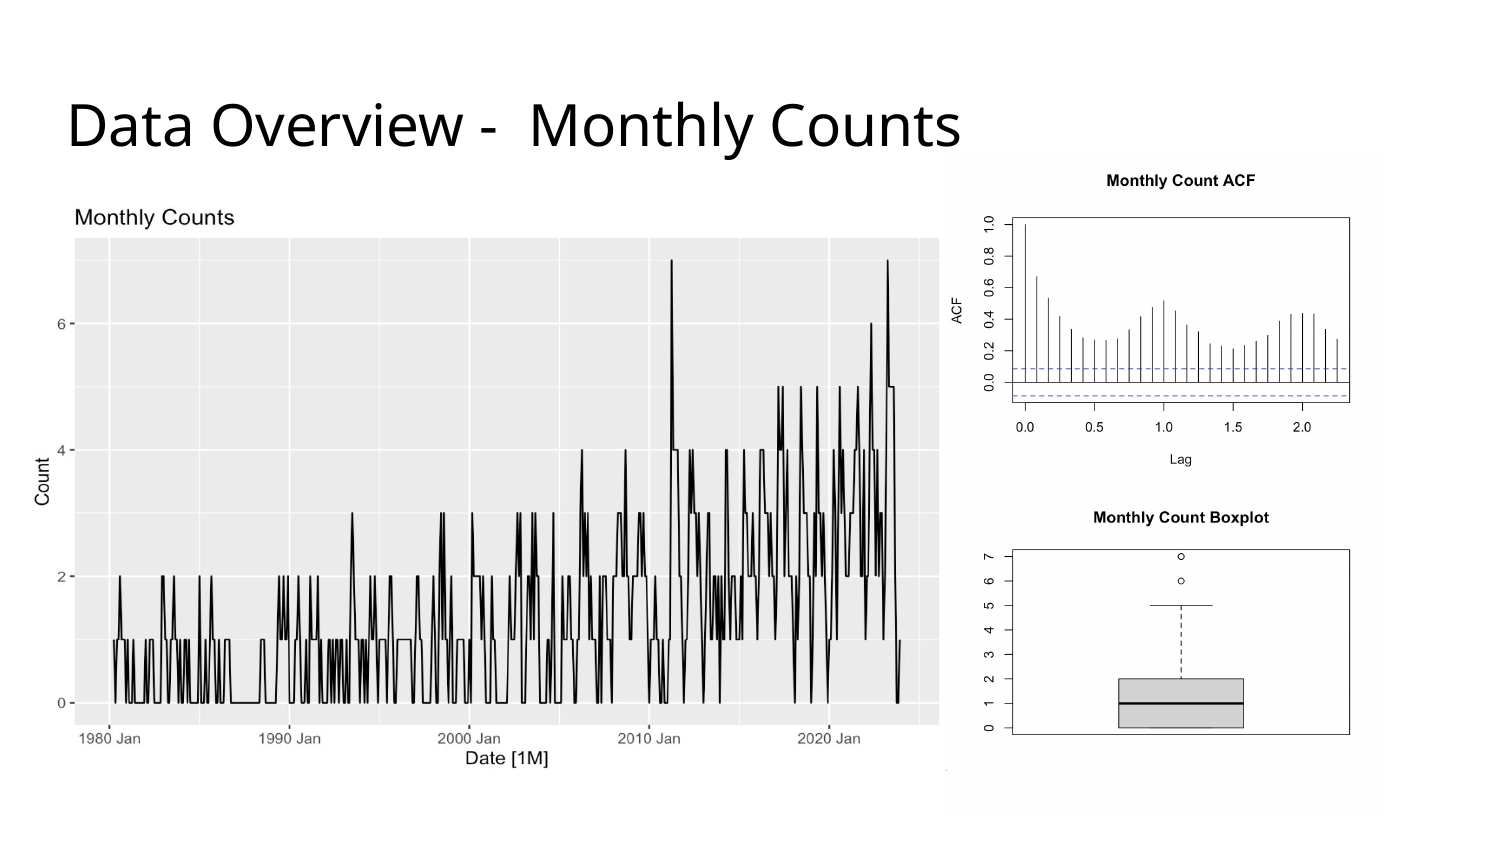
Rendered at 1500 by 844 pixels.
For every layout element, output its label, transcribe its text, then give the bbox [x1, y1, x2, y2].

picture [29, 152, 1383, 816]
title Data Overview - Monthly Counts [51, 72, 1449, 265]
